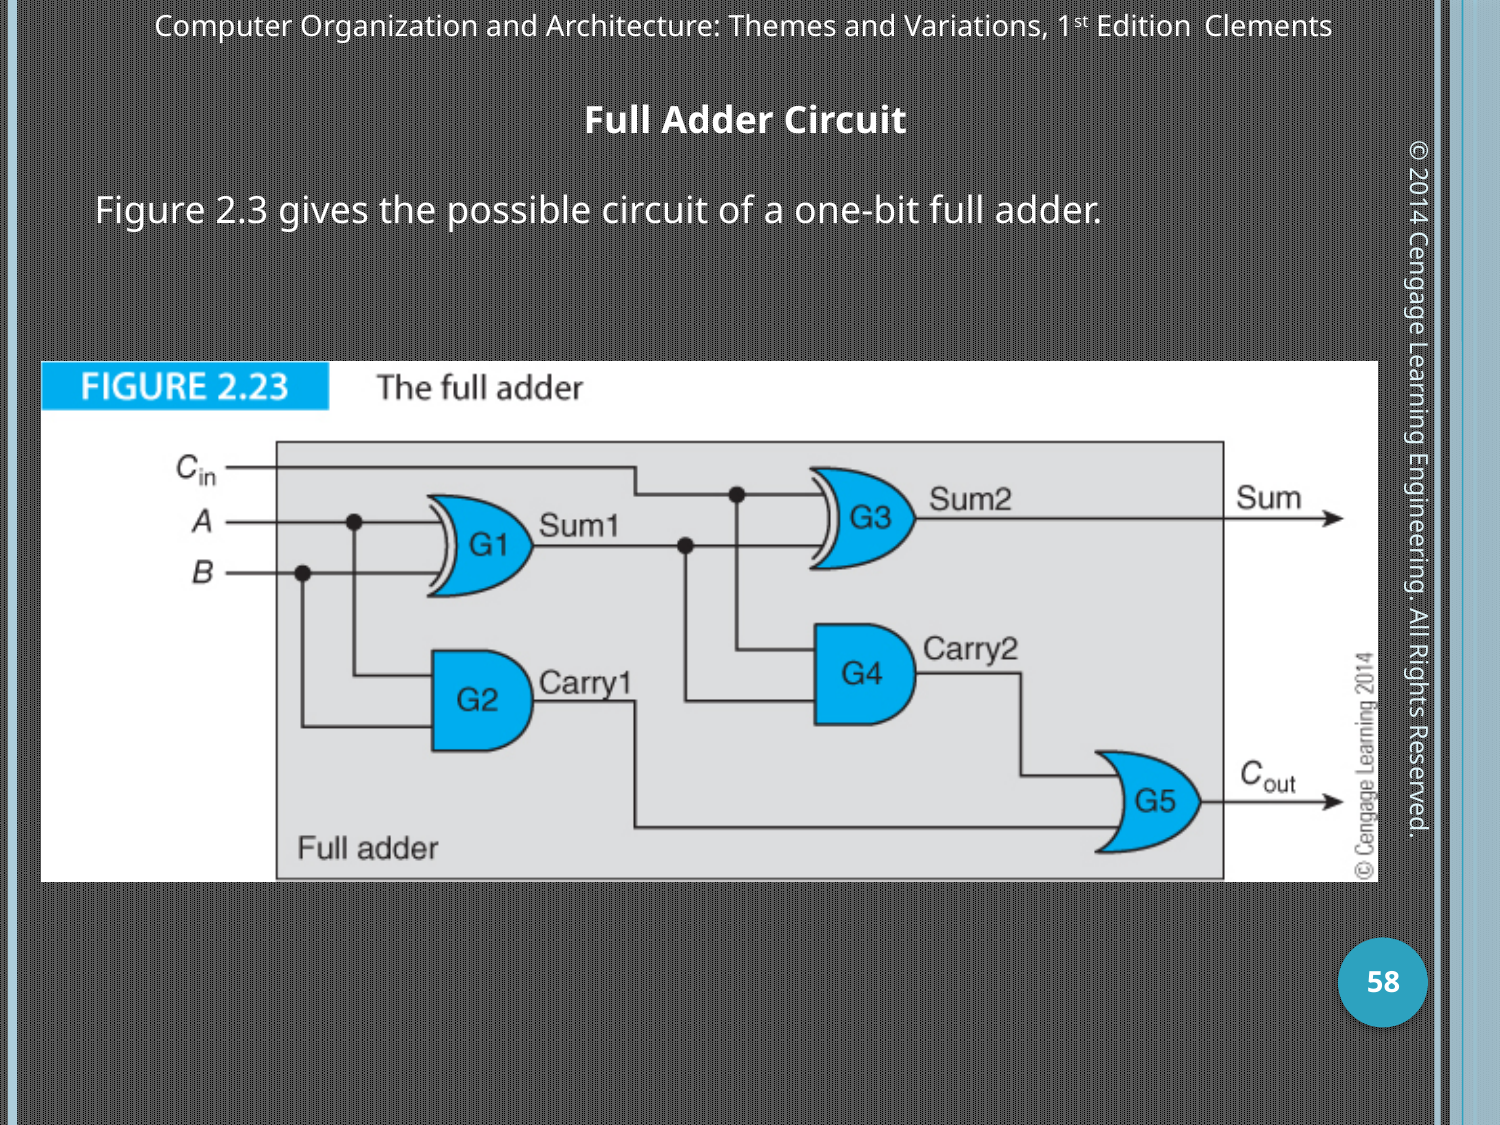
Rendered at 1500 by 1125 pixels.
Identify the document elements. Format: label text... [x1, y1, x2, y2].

text_box Full Adder Circuit Figure 2.3 gives the possible circuit of a one-bit full adder. [79, 88, 1412, 239]
picture [40, 361, 1378, 882]
slide_number 58 [1333, 940, 1434, 1027]
footer © 2014 Cengage Learning Engineering. All Rights Reserved. [1387, 125, 1448, 882]
